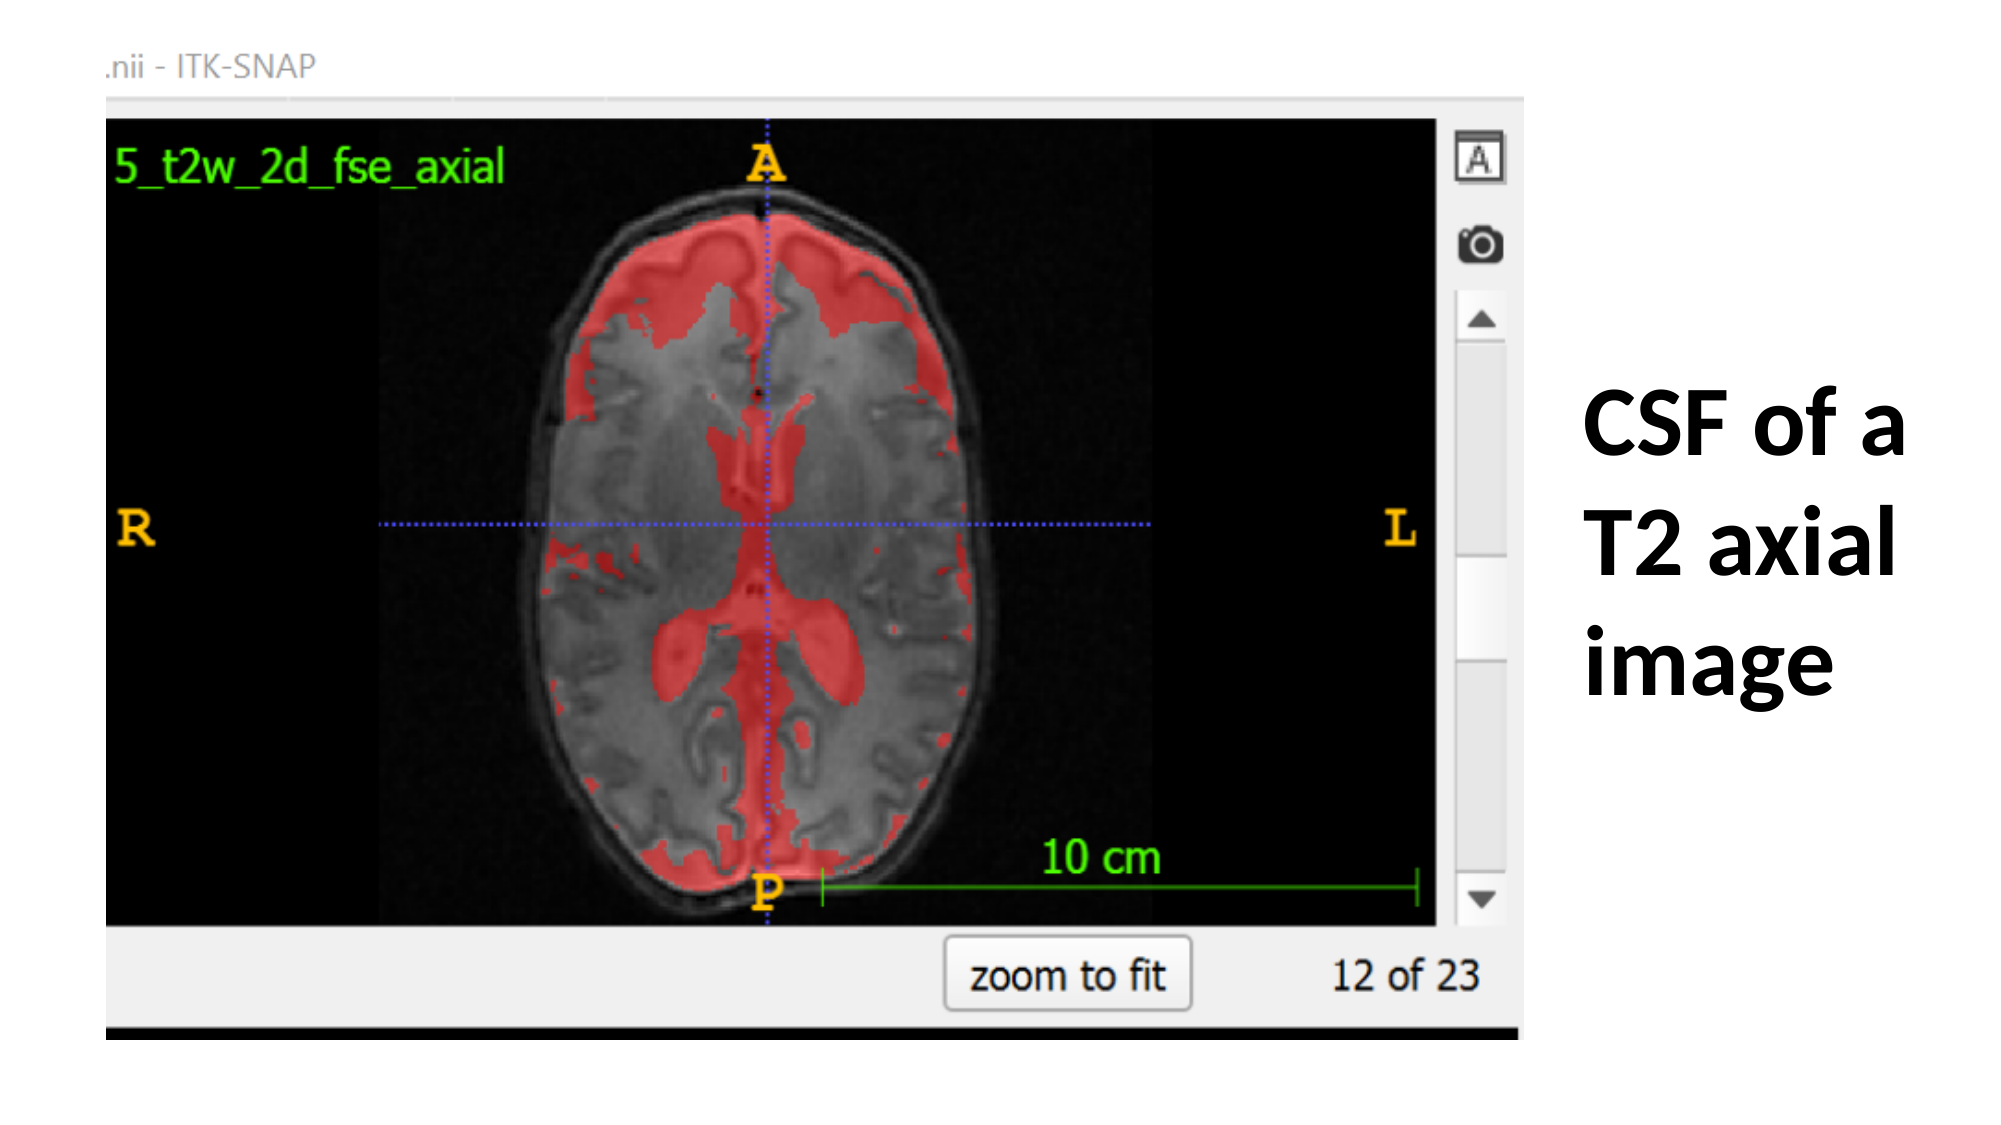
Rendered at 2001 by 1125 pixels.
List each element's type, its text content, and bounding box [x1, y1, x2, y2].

picture [106, 34, 1524, 1040]
text_box CSF of a T2 axial image [1568, 347, 1932, 723]
